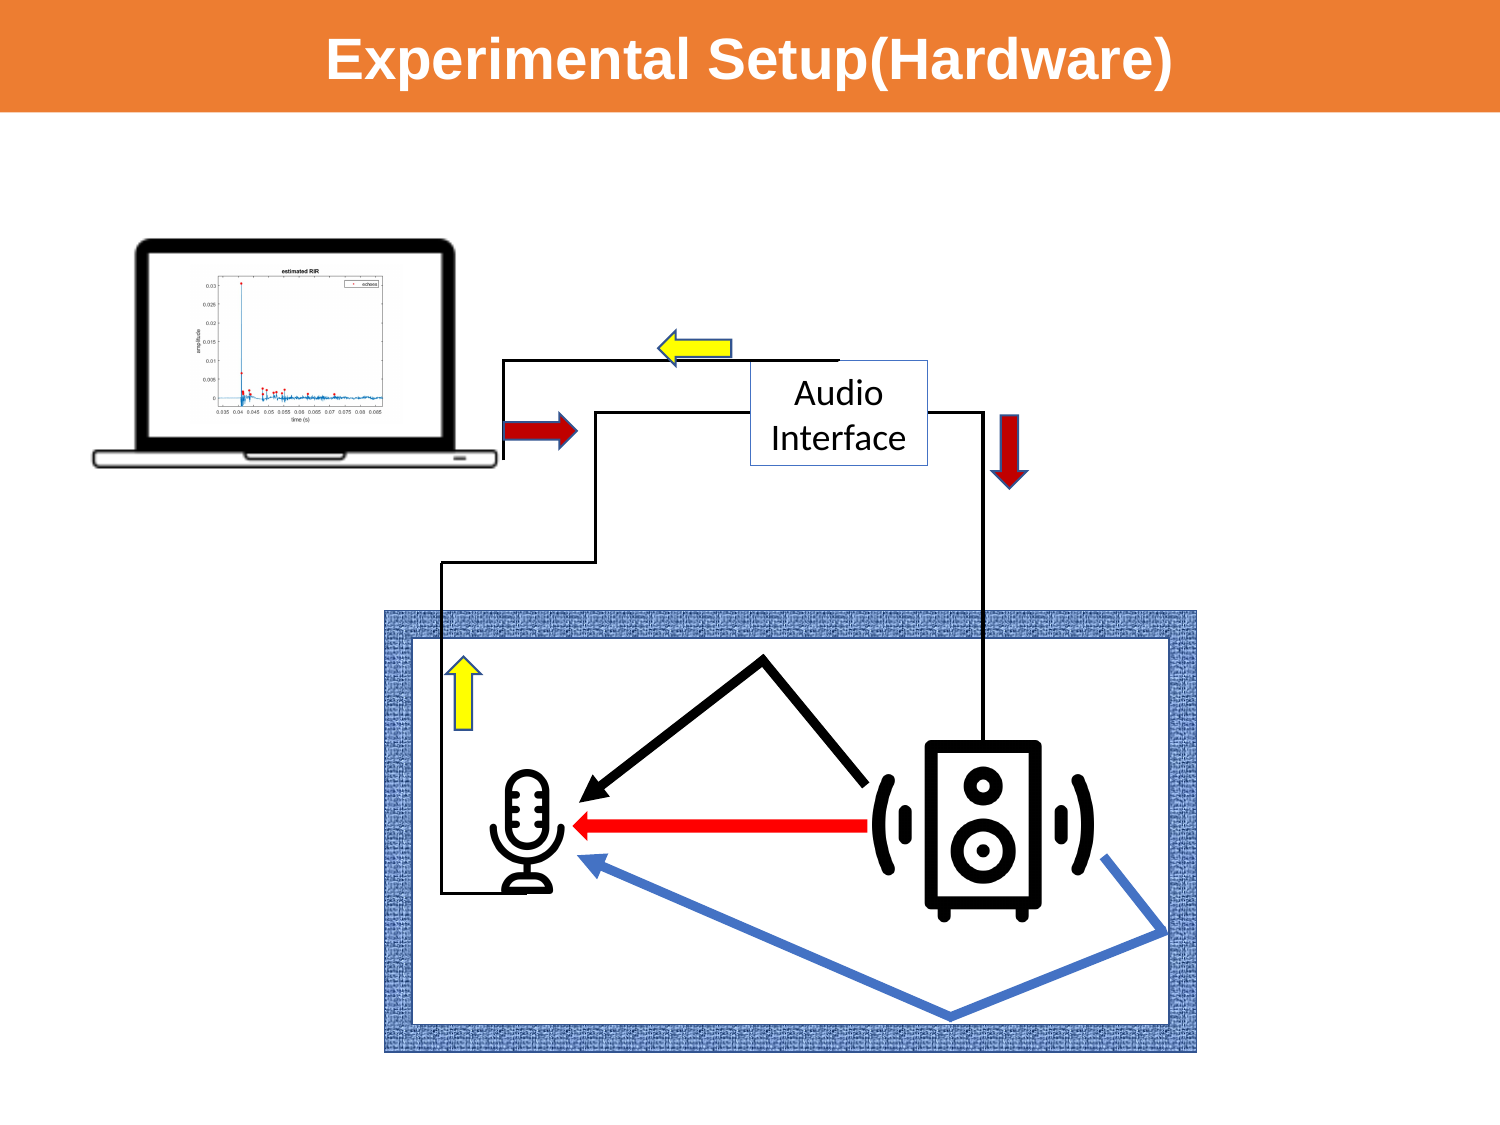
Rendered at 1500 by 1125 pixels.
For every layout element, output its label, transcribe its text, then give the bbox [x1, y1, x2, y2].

text_box [443, 655, 484, 685]
picture [464, 771, 590, 894]
picture [872, 720, 1094, 930]
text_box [1103, 856, 1163, 930]
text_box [954, 930, 1167, 1019]
picture [87, 145, 504, 563]
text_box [503, 360, 839, 461]
text_box Experimental Setup(Hardware) [0, 0, 1500, 113]
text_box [578, 657, 767, 803]
text_box [989, 414, 1030, 491]
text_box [441, 413, 750, 563]
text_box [927, 413, 983, 745]
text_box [318, 685, 578, 771]
text_box [590, 823, 864, 829]
text_box [656, 328, 733, 360]
text_box [383, 610, 1198, 1053]
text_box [576, 855, 954, 1019]
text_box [759, 656, 866, 786]
text_box Audio Interface [750, 360, 928, 466]
